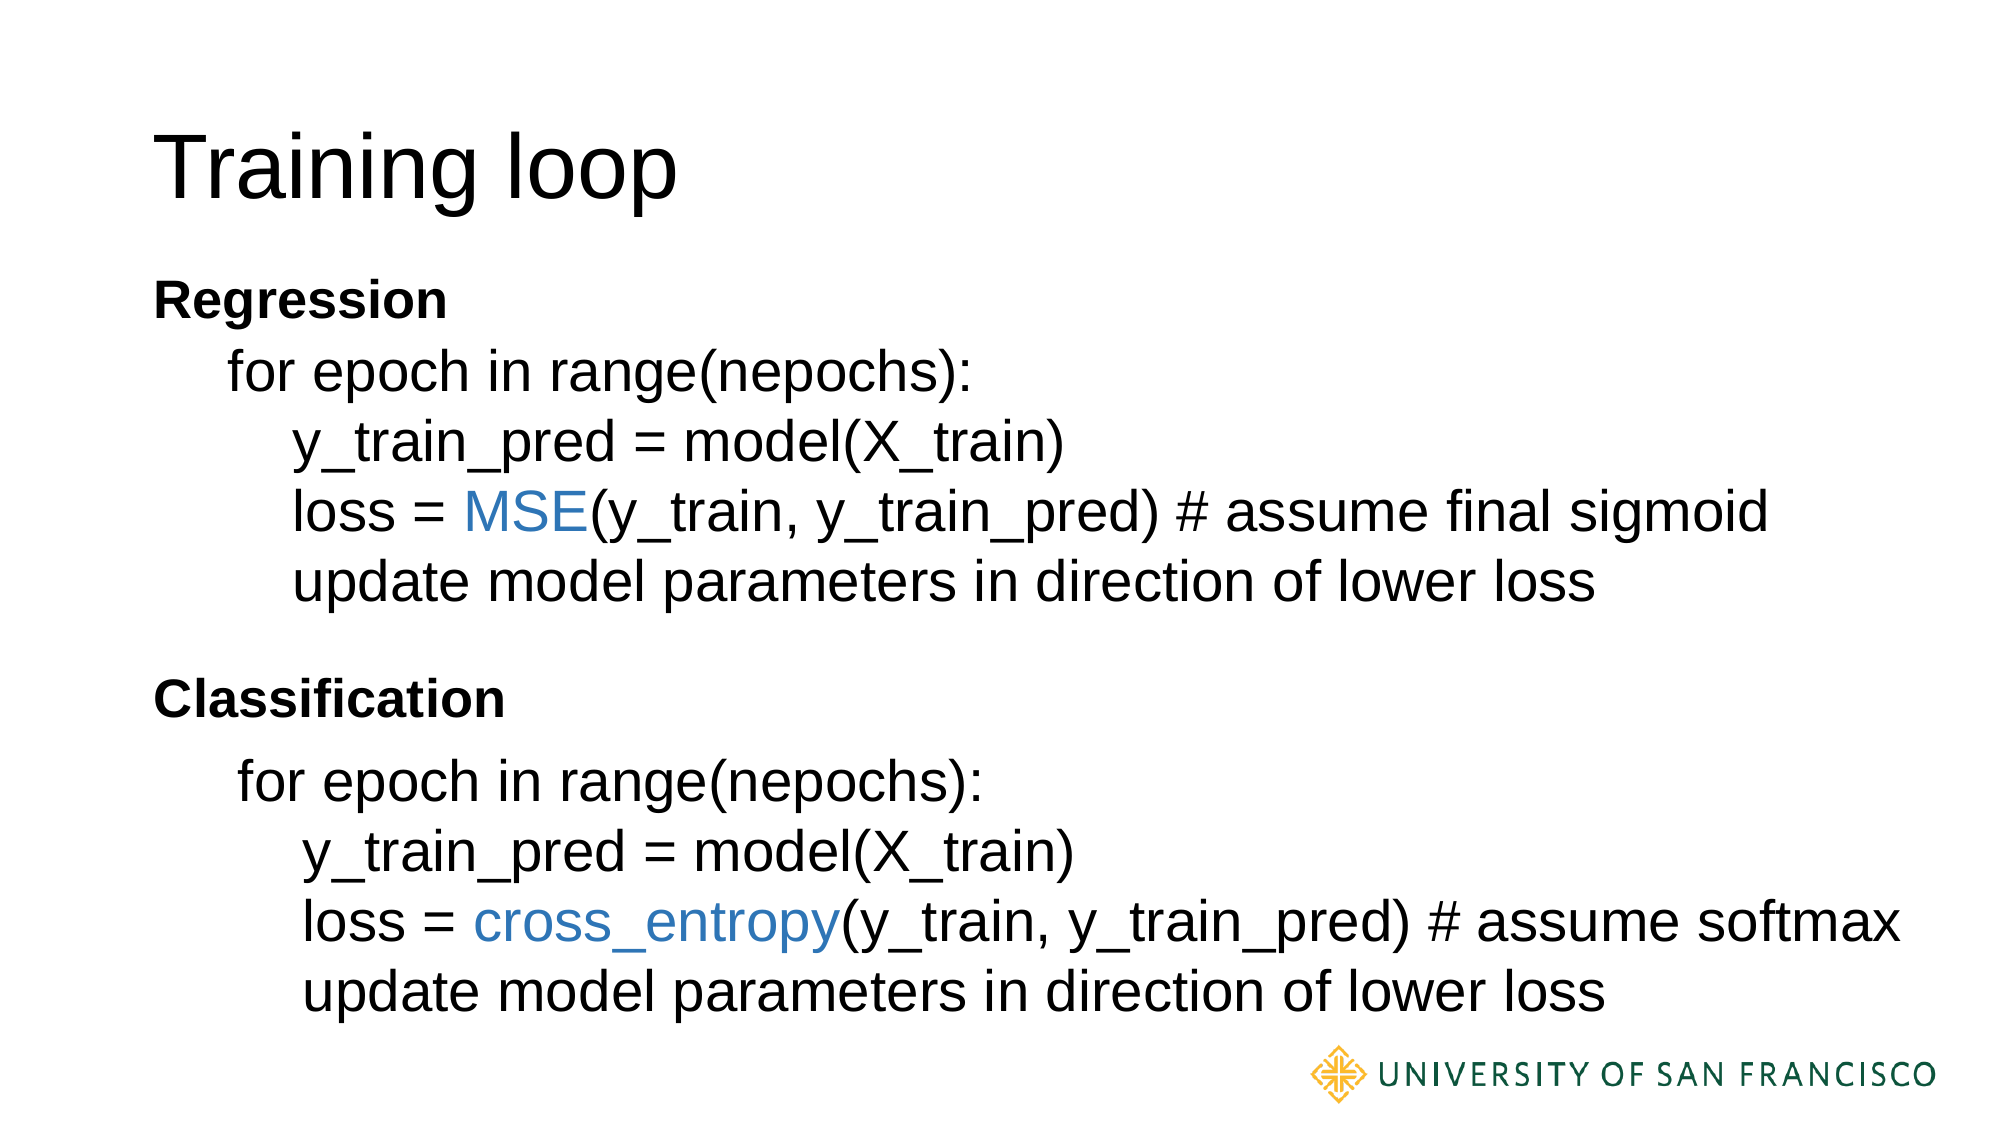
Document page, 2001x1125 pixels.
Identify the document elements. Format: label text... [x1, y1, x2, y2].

text_box Classification [139, 655, 522, 736]
text_box Regression [138, 257, 465, 337]
title Training loop [137, 59, 1863, 278]
text_box for epoch in range(nepochs): y_train_pred = model(X_train) loss = MSE(y_train, y_train_pred) # assume final sigmoid update model parameters in direction of lower loss [213, 325, 1787, 621]
text_box for epoch in range(nepochs): y_train_pred = model(X_train) loss = cross_entropy(y_train, y_train_pred) # assume softmax update model parameters in direction of lower loss [223, 736, 1918, 1031]
